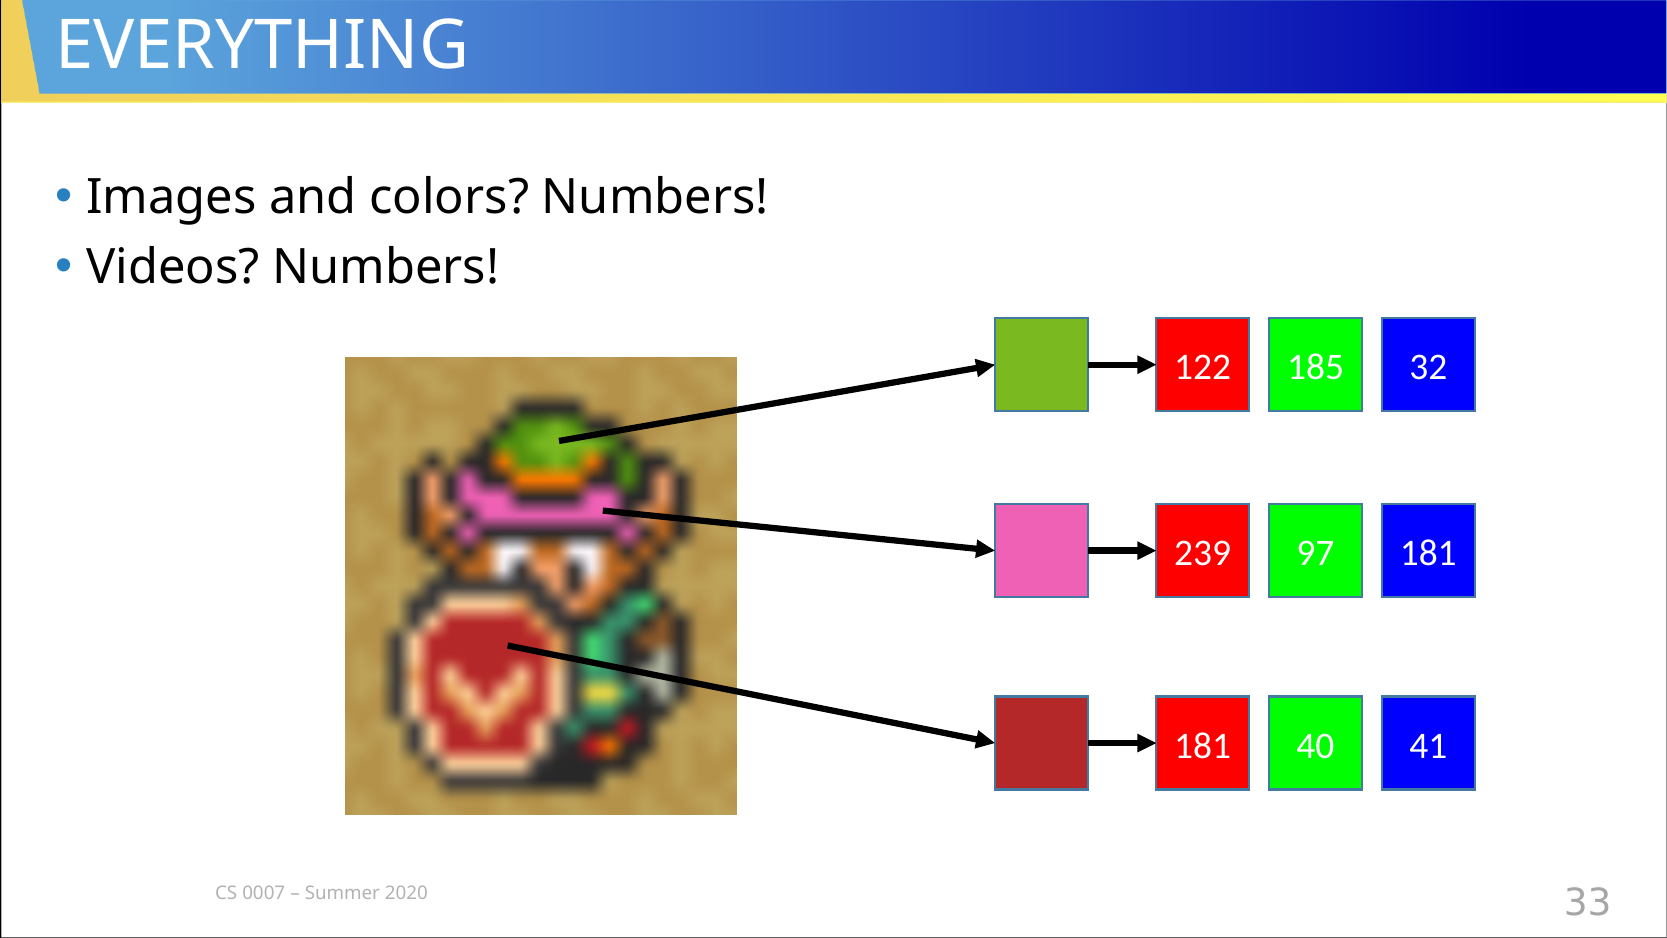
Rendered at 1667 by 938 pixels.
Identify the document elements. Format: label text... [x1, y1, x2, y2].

text_box 181 [1155, 695, 1250, 791]
text_box 181 [1381, 503, 1476, 598]
text_box 185 [1268, 317, 1363, 412]
text_box 41 [1381, 695, 1476, 791]
text_box [994, 317, 1089, 412]
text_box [602, 510, 995, 551]
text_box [558, 364, 995, 441]
text_box [994, 695, 1089, 791]
text_box 32 [1381, 317, 1476, 412]
slide_number 33 [1525, 875, 1627, 926]
footer CS 0007 – Summer 2020 [40, 868, 603, 919]
title EVERYTHING [40, 0, 1650, 94]
text_box 97 [1268, 503, 1363, 598]
list Images and colors? Numbers! Videos? Numbers! [40, 163, 1627, 845]
text_box 40 [1268, 695, 1363, 791]
text_box [994, 503, 1089, 598]
text_box 239 [1155, 503, 1250, 598]
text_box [507, 645, 995, 744]
text_box 122 [1155, 317, 1250, 412]
picture [0, 0, 1667, 938]
